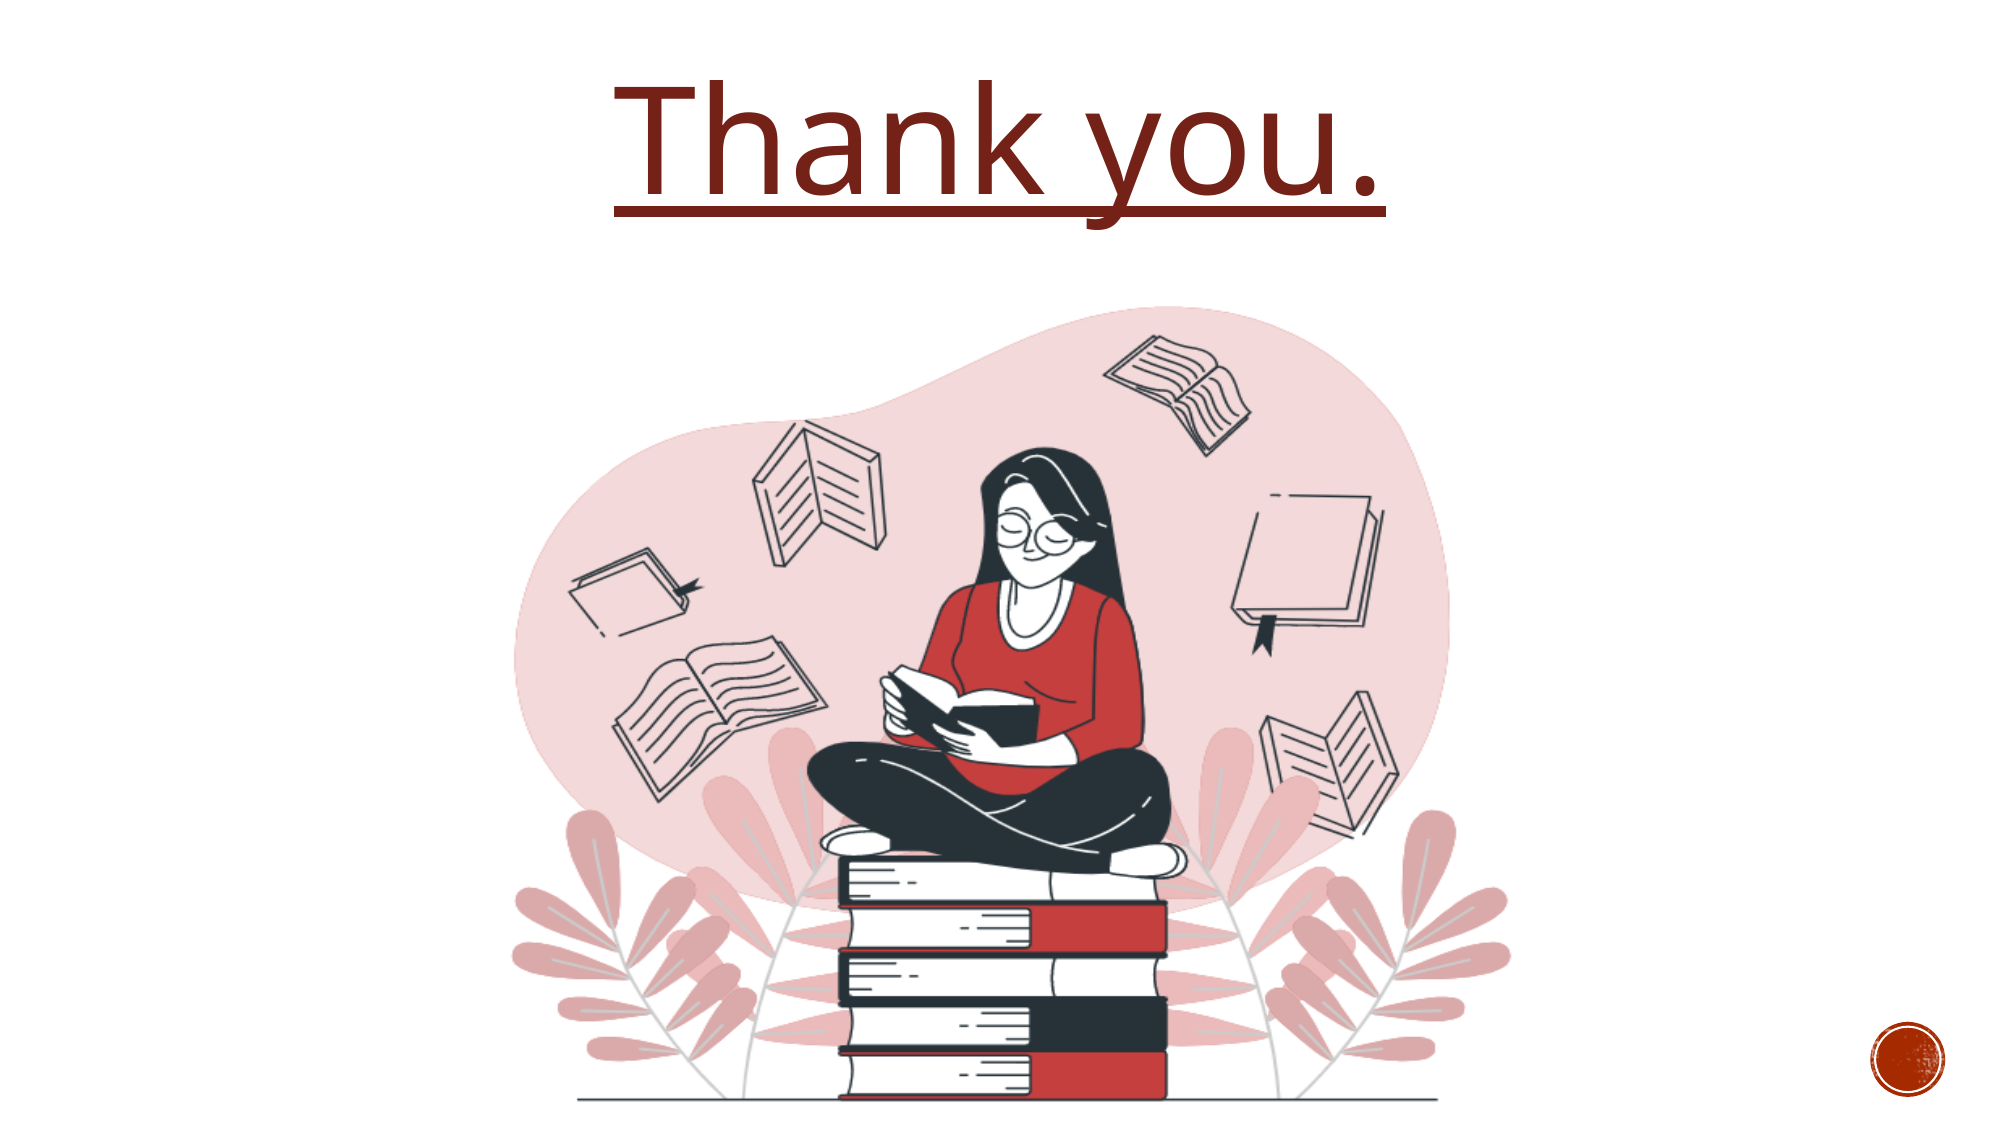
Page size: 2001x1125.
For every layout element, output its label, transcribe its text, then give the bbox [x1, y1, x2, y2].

picture [317, 222, 1683, 1110]
text_box Thank you. [598, 37, 1402, 221]
